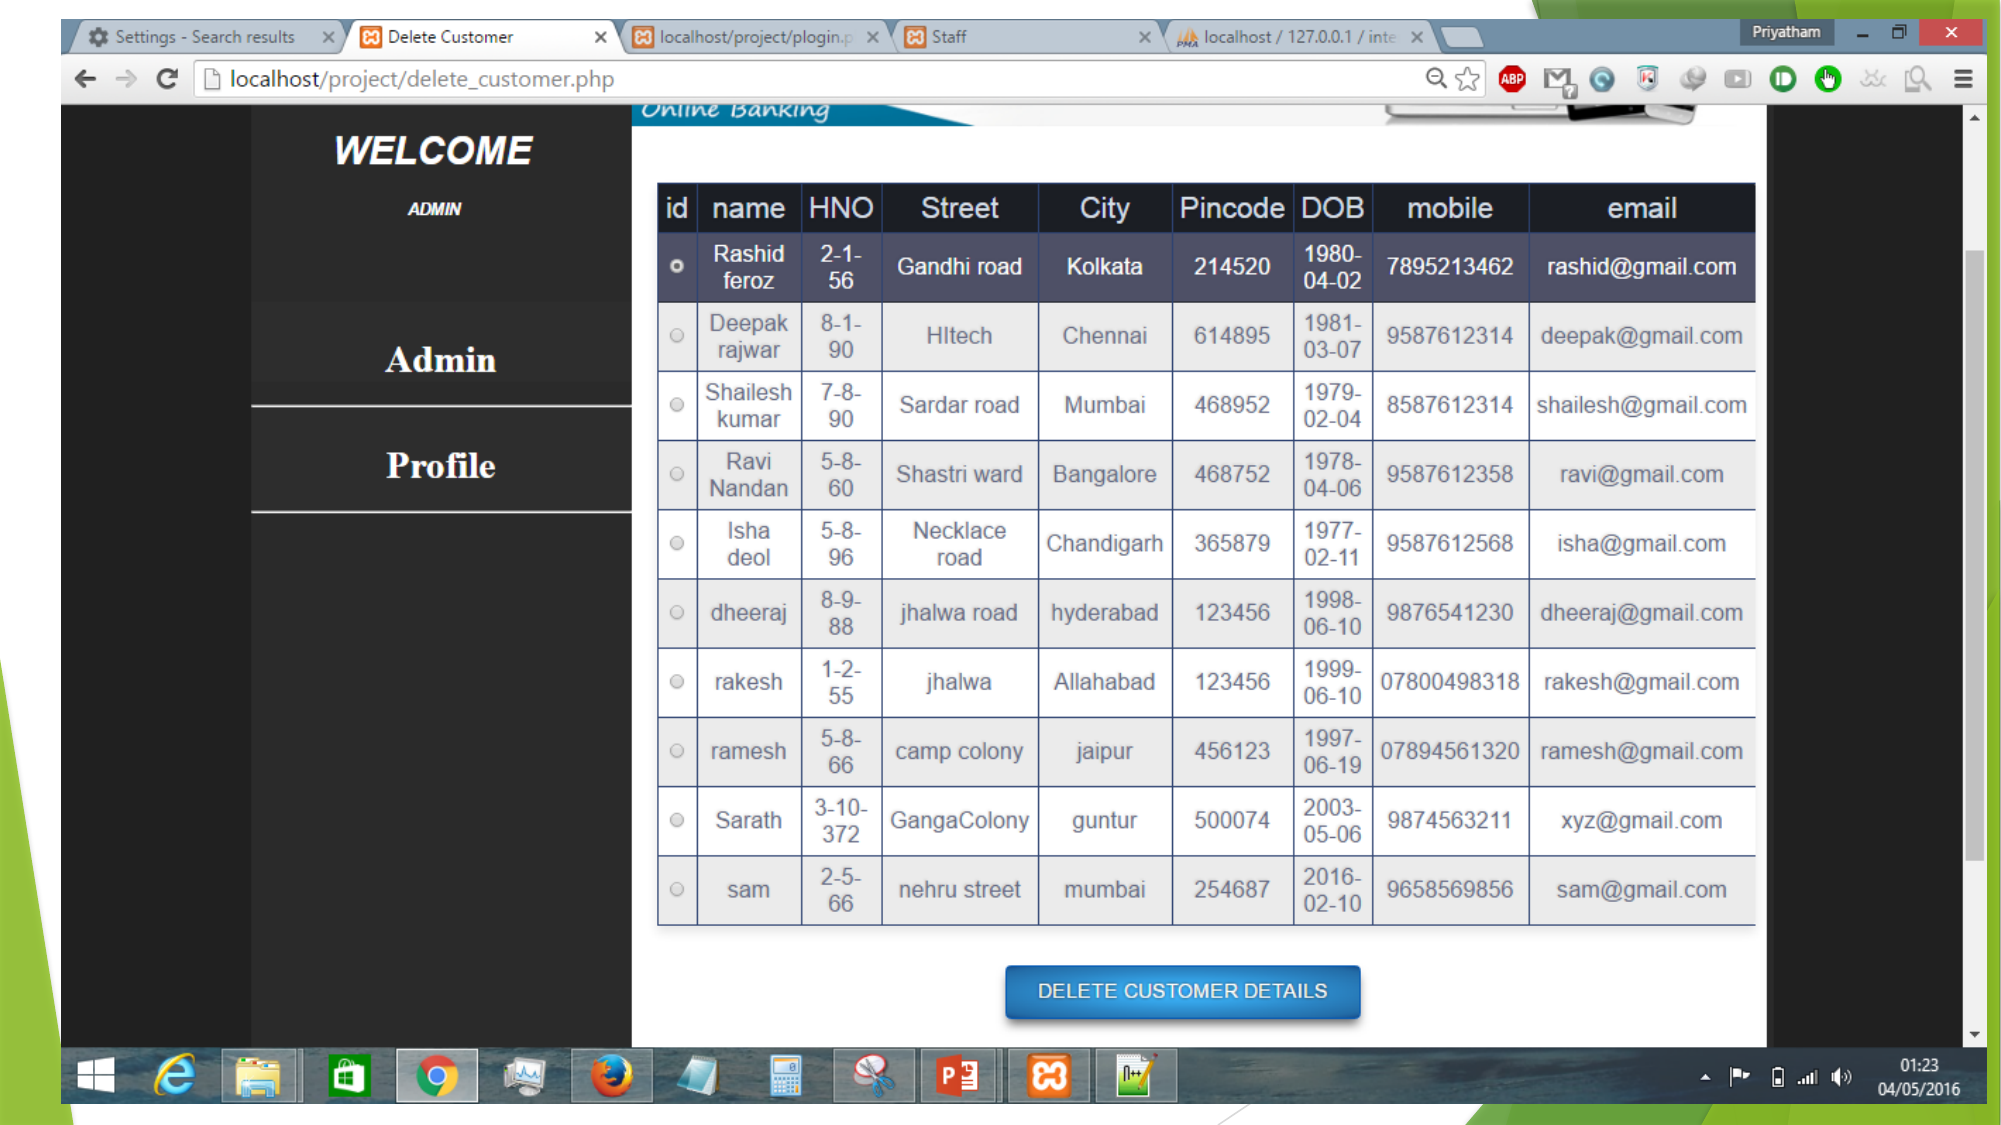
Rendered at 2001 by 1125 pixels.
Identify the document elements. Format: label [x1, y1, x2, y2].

list [61, 18, 1987, 1105]
